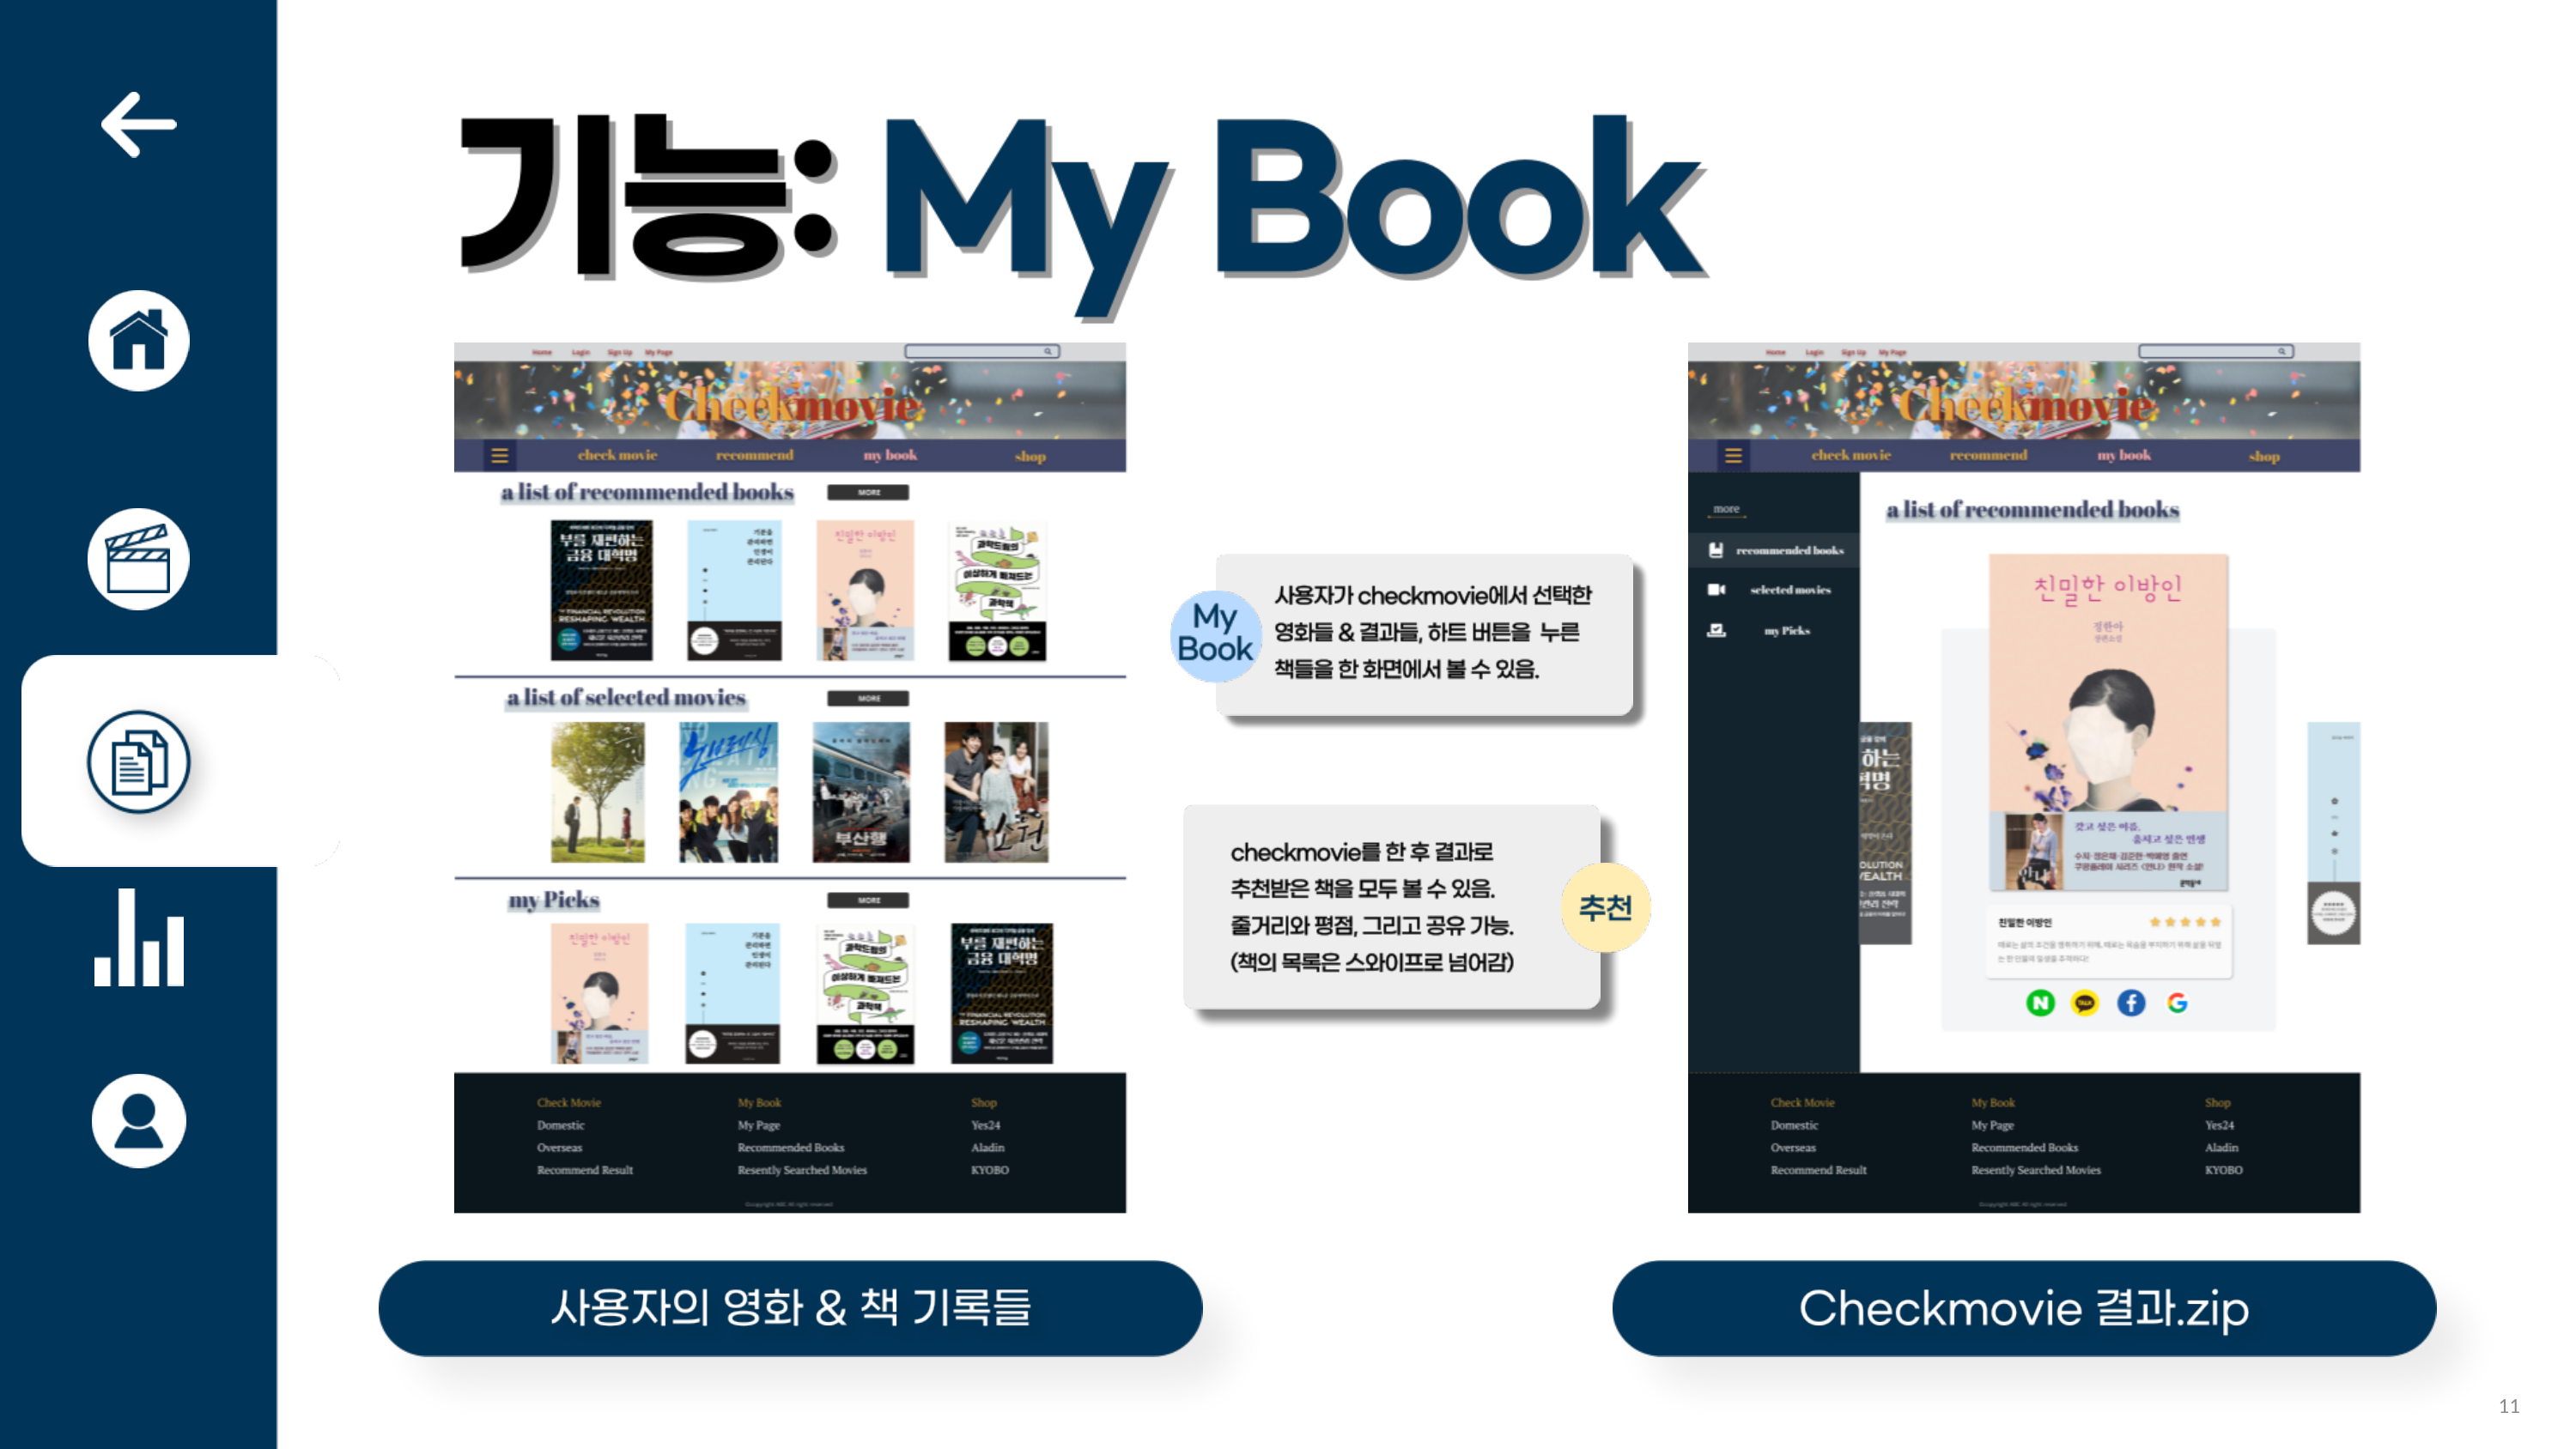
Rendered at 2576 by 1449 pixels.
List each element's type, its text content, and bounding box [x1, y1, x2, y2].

picture [410, 55, 1790, 402]
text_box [1151, 1260, 1203, 1358]
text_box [1183, 804, 1601, 1009]
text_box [454, 343, 1127, 1215]
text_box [1688, 343, 2361, 1215]
picture [341, 1244, 2576, 1449]
picture [1127, 483, 1688, 1125]
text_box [1215, 553, 1634, 716]
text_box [1561, 863, 1652, 955]
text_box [1215, 583, 1610, 702]
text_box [2369, 1260, 2437, 1358]
slide_number 11 [2369, 1379, 2533, 1431]
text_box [0, 0, 341, 1449]
